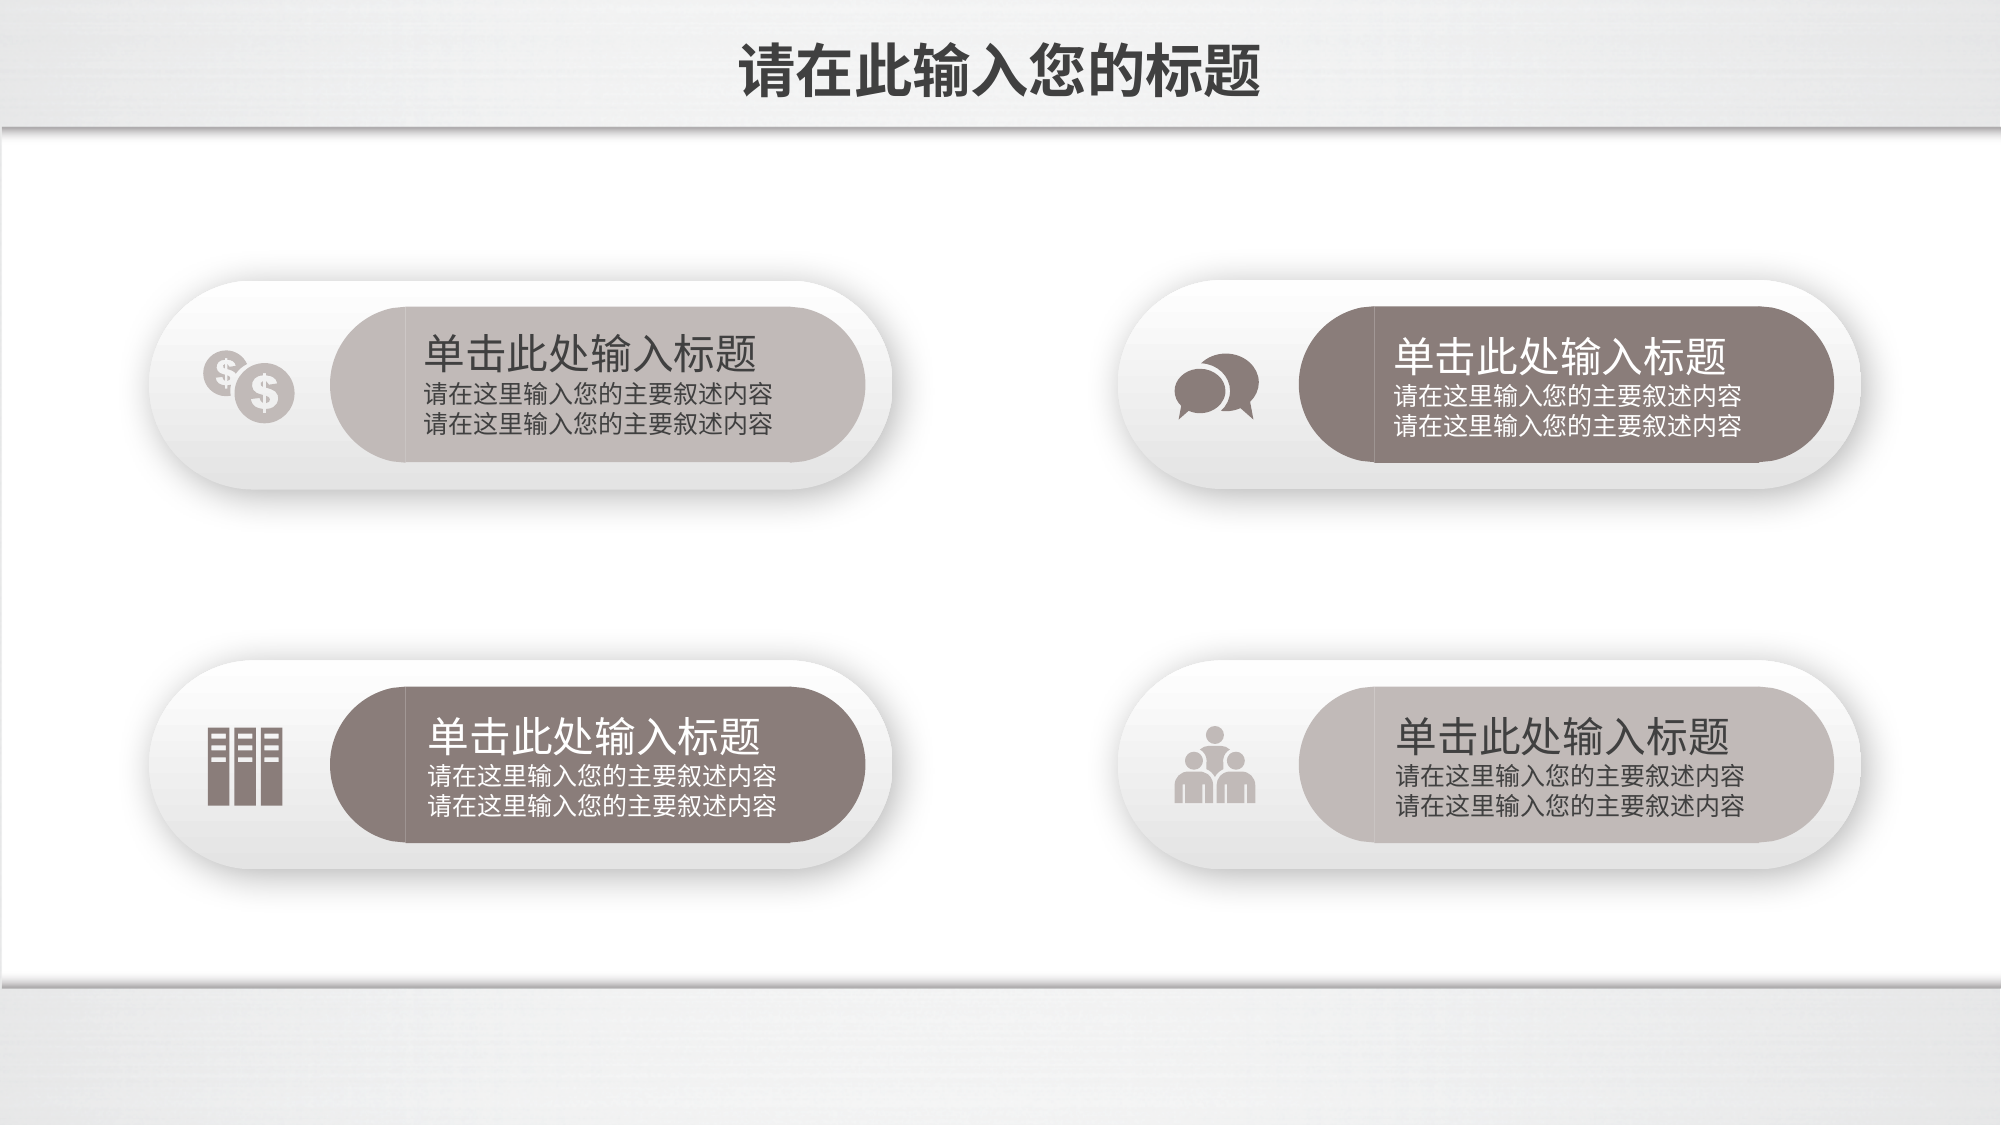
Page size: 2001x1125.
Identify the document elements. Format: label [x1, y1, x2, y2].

text_box [148, 280, 893, 490]
text_box [1117, 660, 1862, 870]
text_box [148, 660, 893, 870]
picture [0, 0, 2001, 1125]
text_box [1117, 280, 1862, 490]
